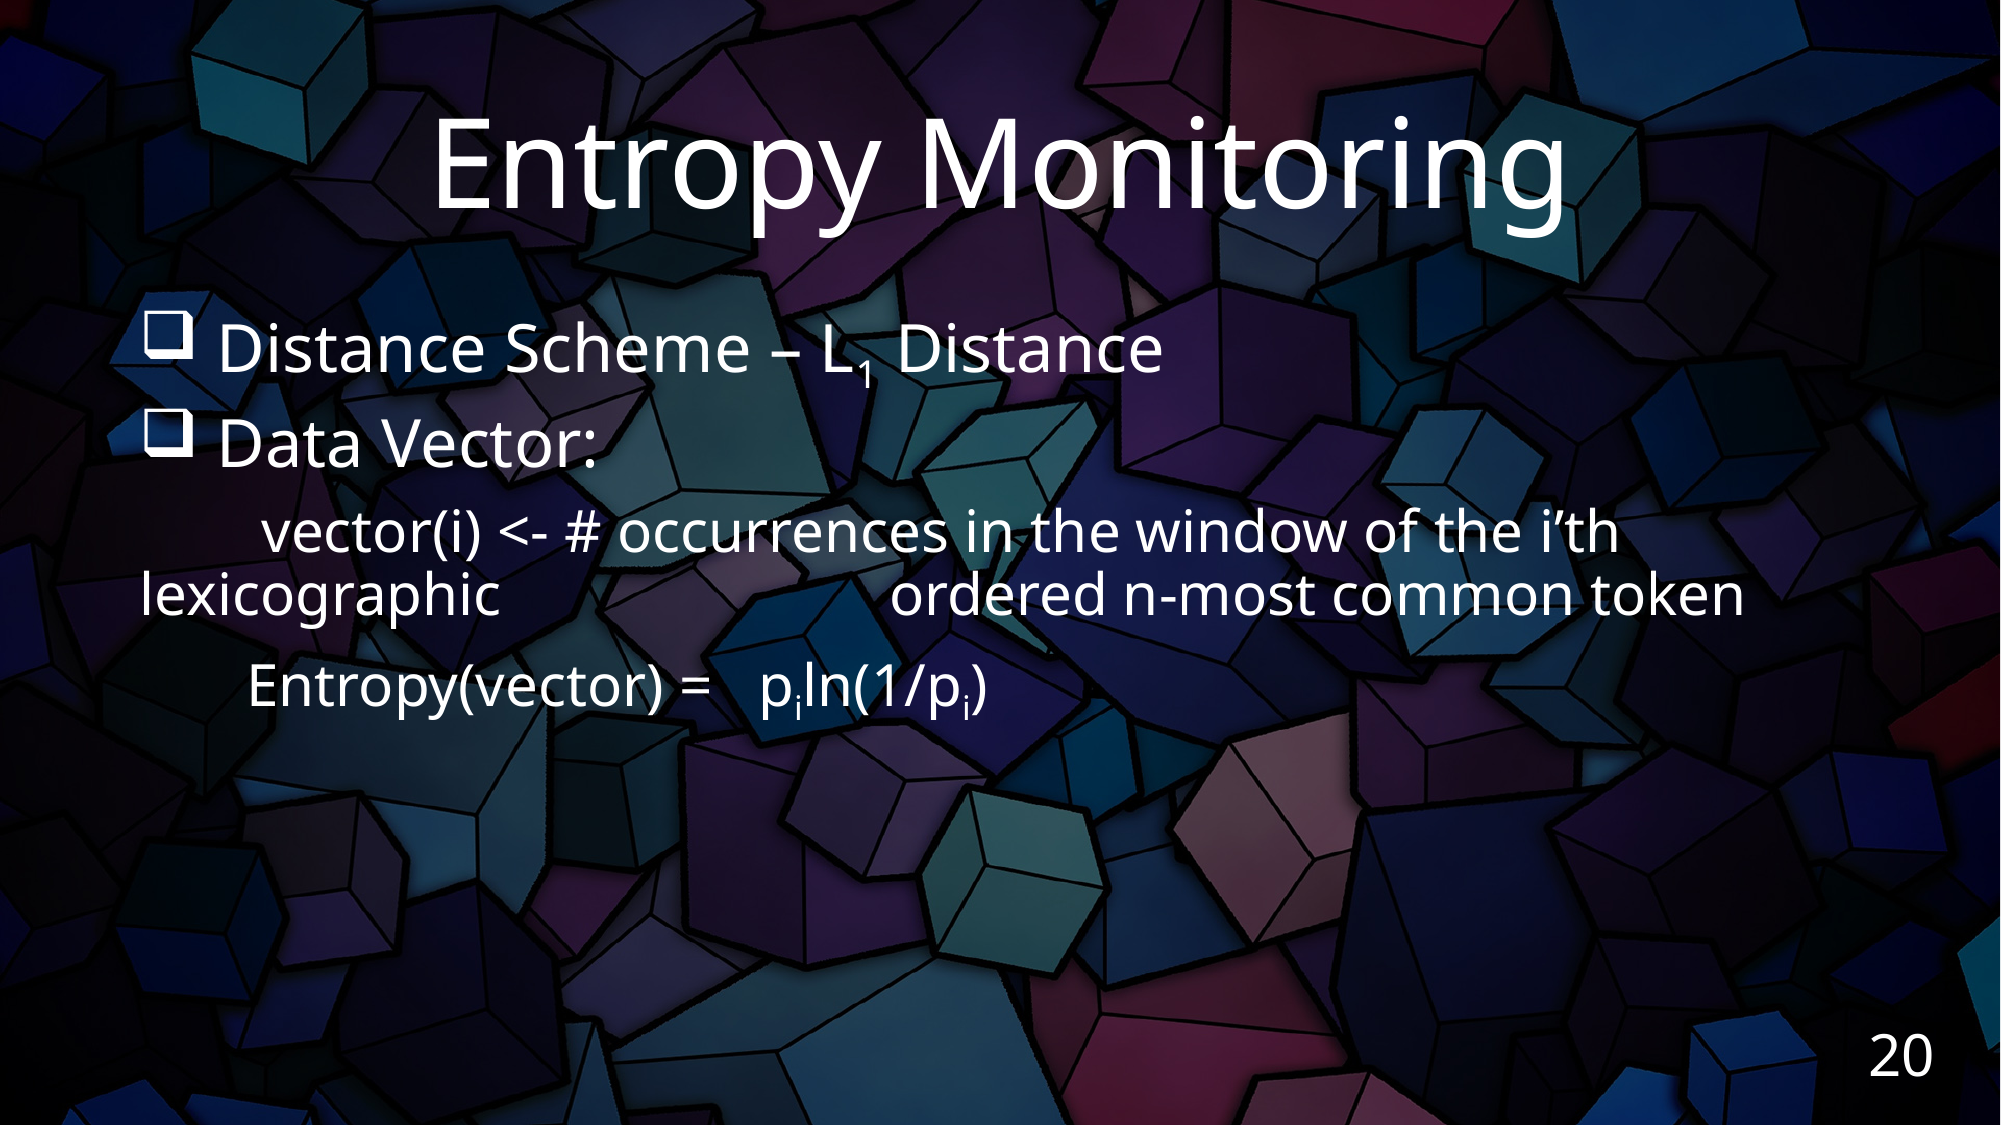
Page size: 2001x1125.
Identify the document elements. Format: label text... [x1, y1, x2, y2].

title Entropy Monitoring [137, 59, 1863, 278]
picture [0, 0, 2001, 1125]
slide_number 20 [1831, 1013, 1950, 1103]
